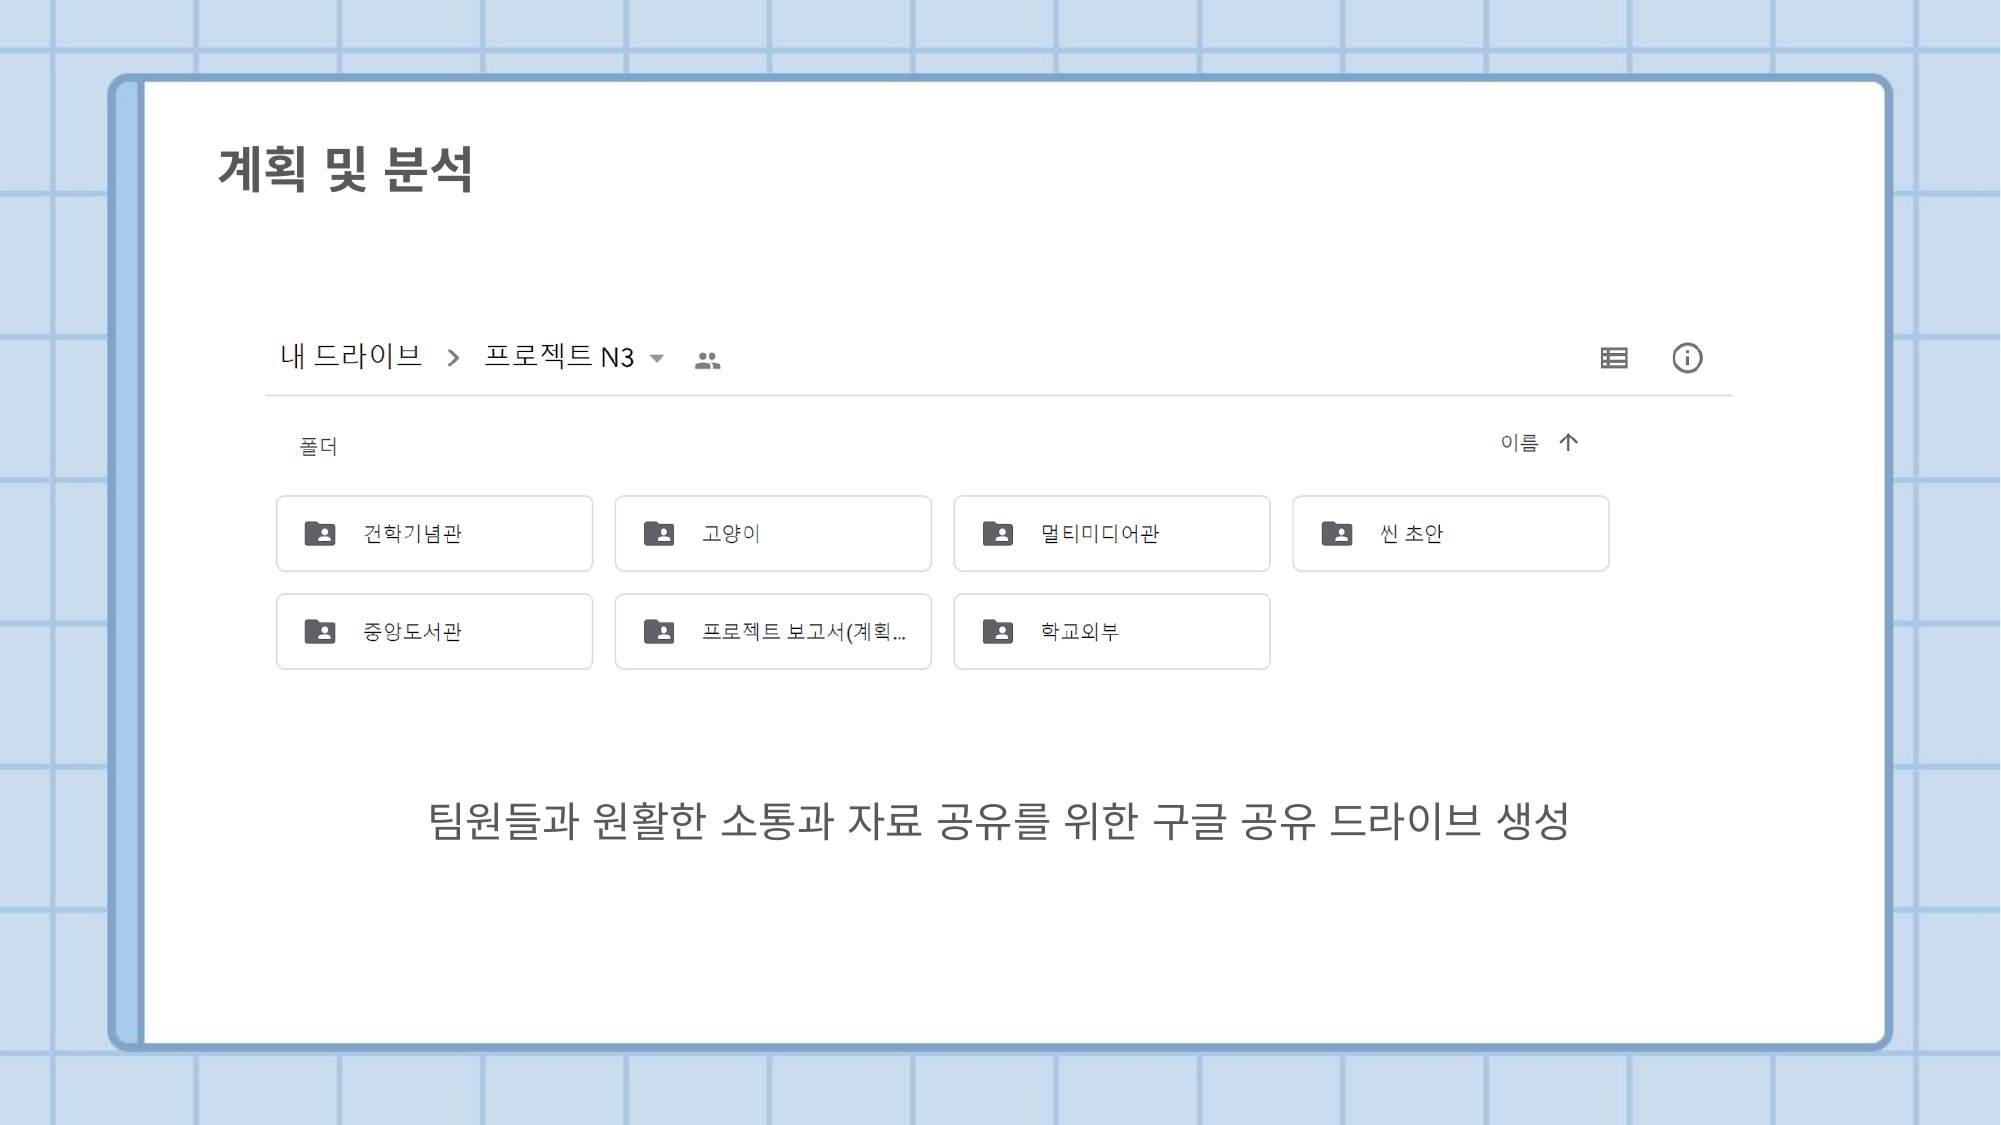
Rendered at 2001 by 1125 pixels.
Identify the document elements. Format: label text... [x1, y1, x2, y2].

text_box 계획 및 분석 [202, 130, 832, 206]
text_box 팀원들과 원활한 소통과 자료 공유를 위한 구글 공유 드라이브 생성 [0, 788, 2000, 854]
picture [0, 0, 2001, 1125]
